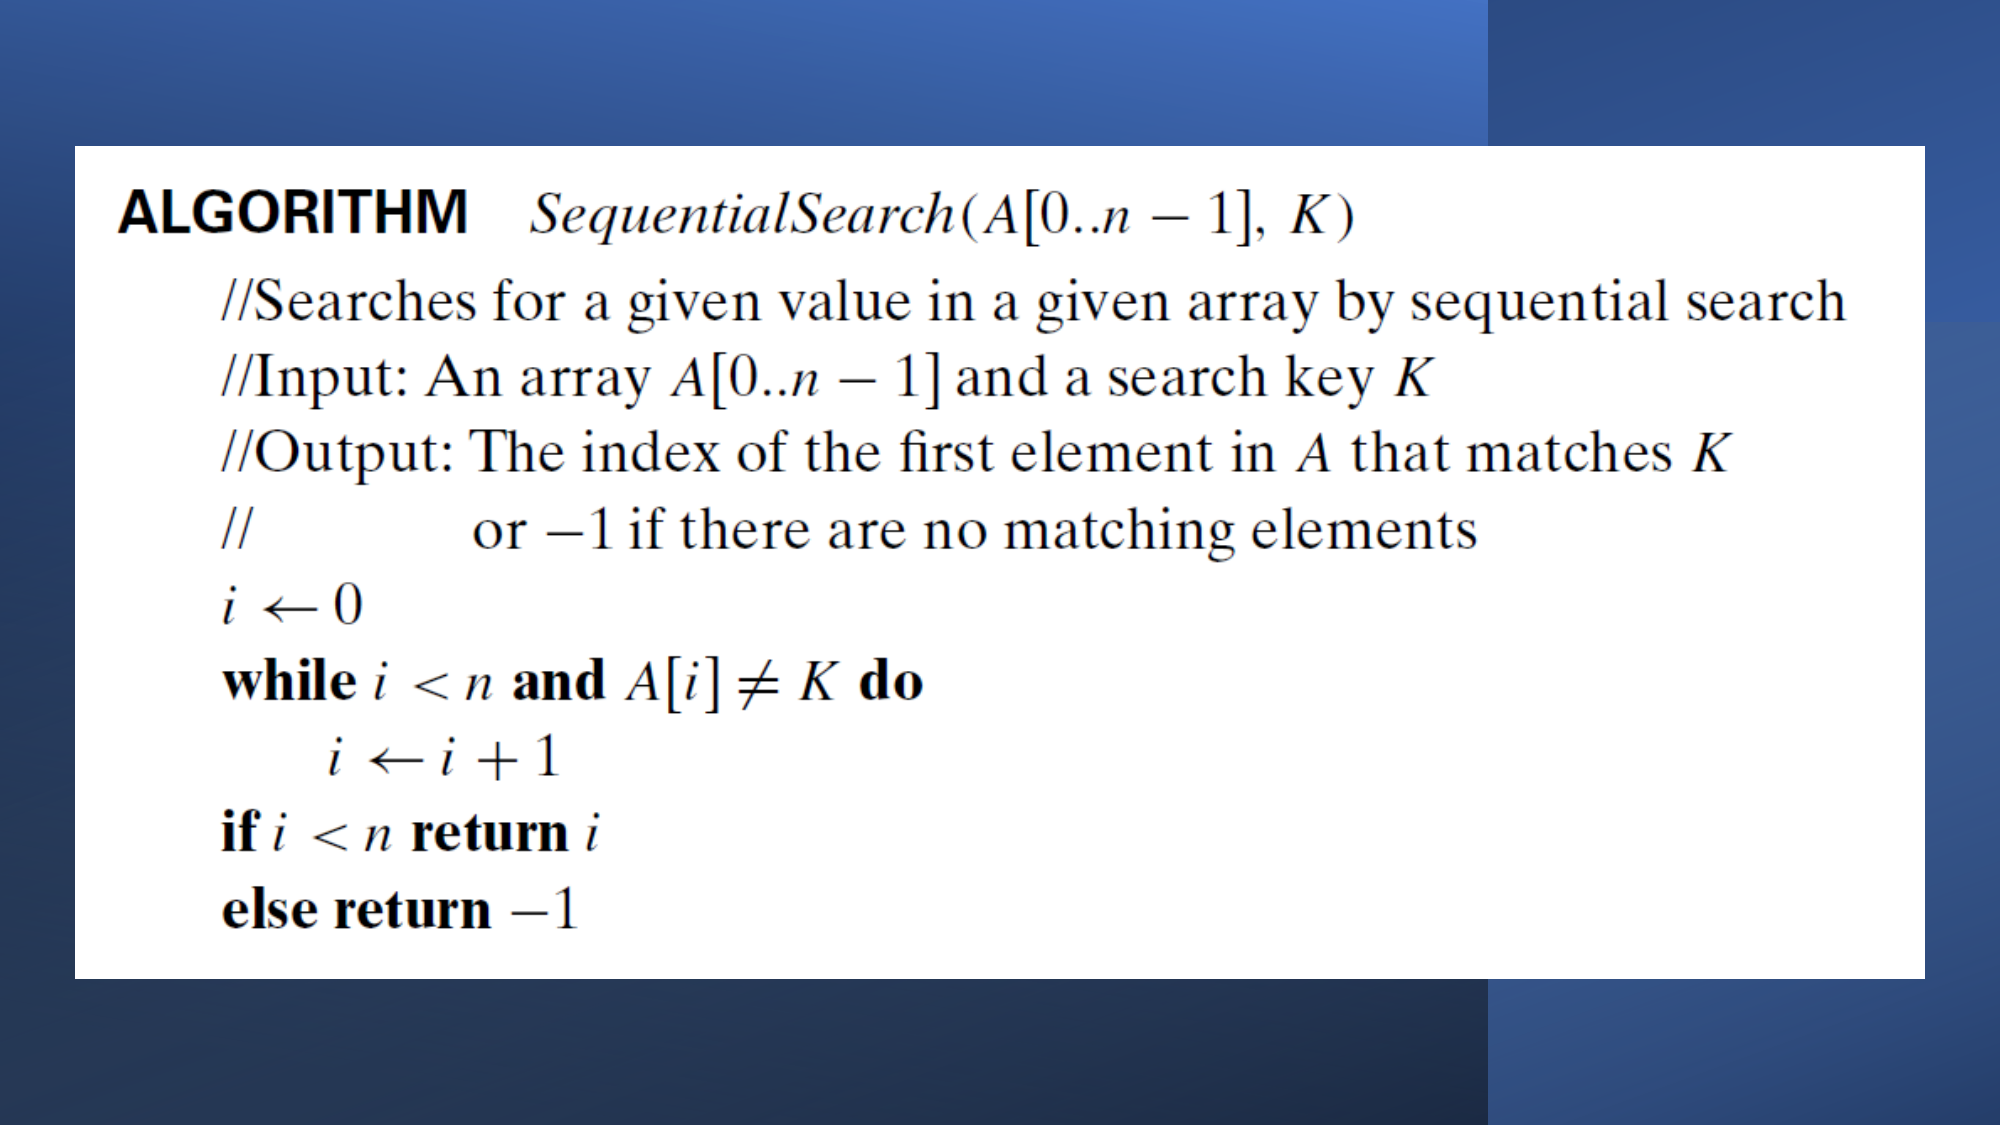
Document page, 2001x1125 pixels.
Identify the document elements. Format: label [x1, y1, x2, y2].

text_box [0, 321, 2000, 1125]
text_box [1489, 0, 2000, 321]
text_box [0, 0, 1489, 321]
list [74, 146, 1925, 979]
